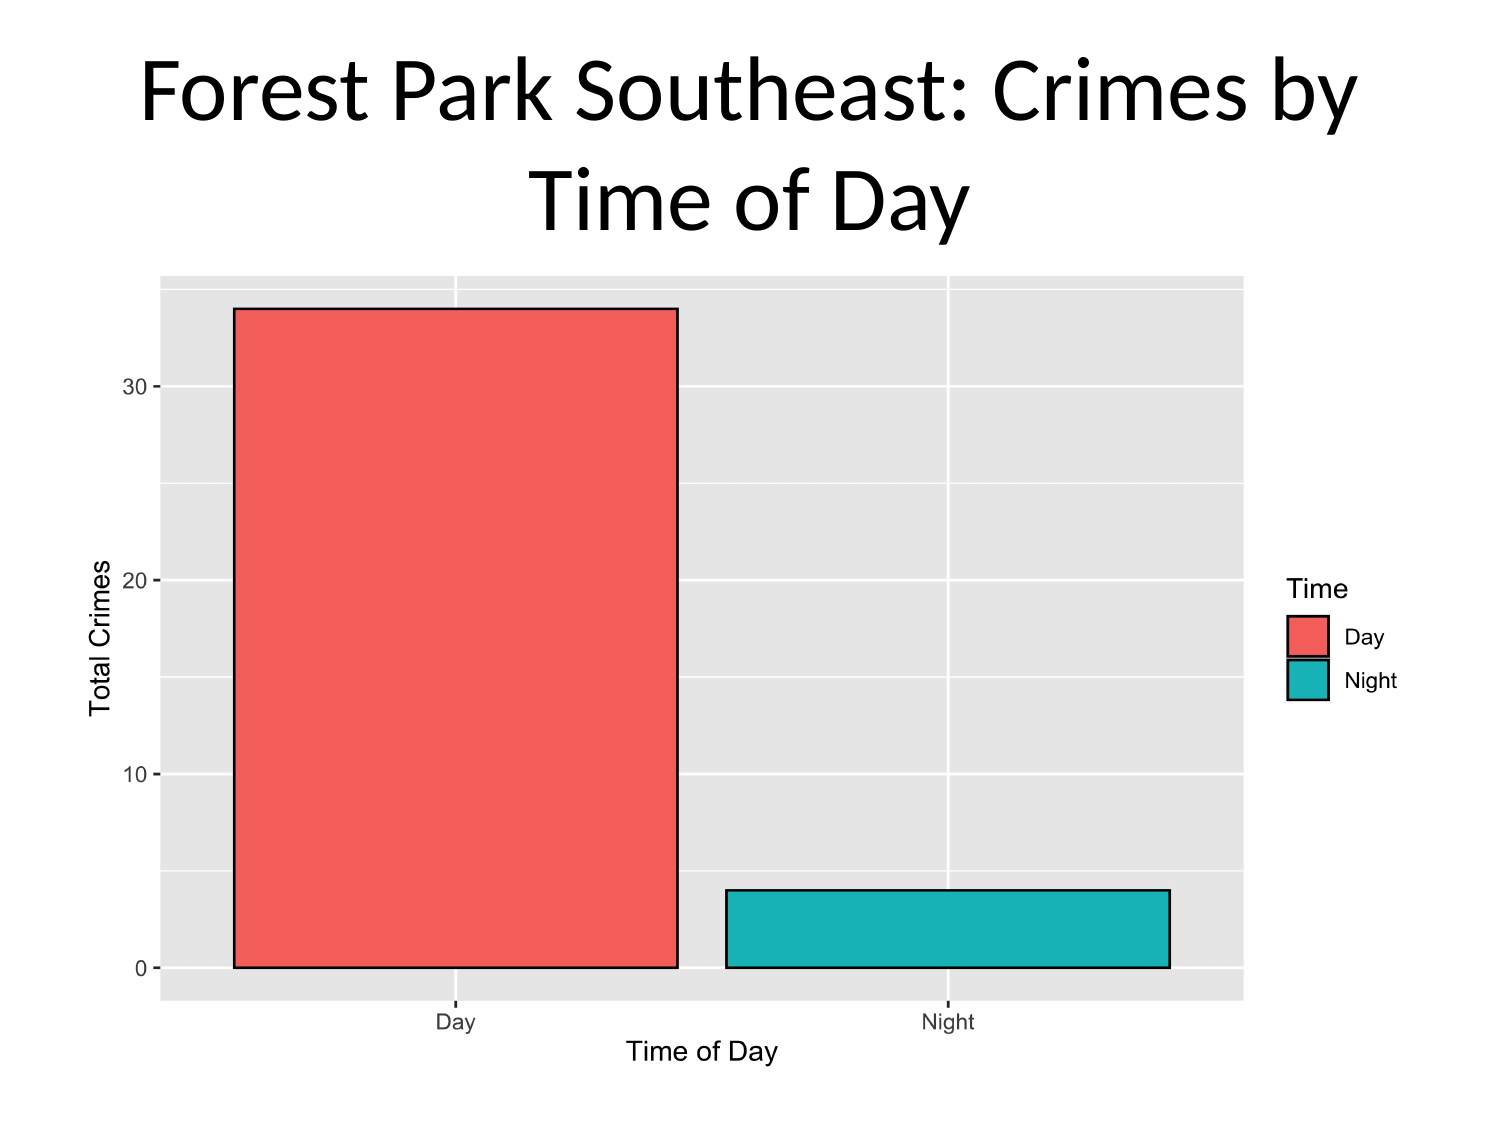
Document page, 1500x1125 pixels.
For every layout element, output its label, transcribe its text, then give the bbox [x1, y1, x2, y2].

title Forest Park Southeast: Crimes by Time of Day [75, 45, 1425, 233]
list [74, 262, 1426, 1081]
